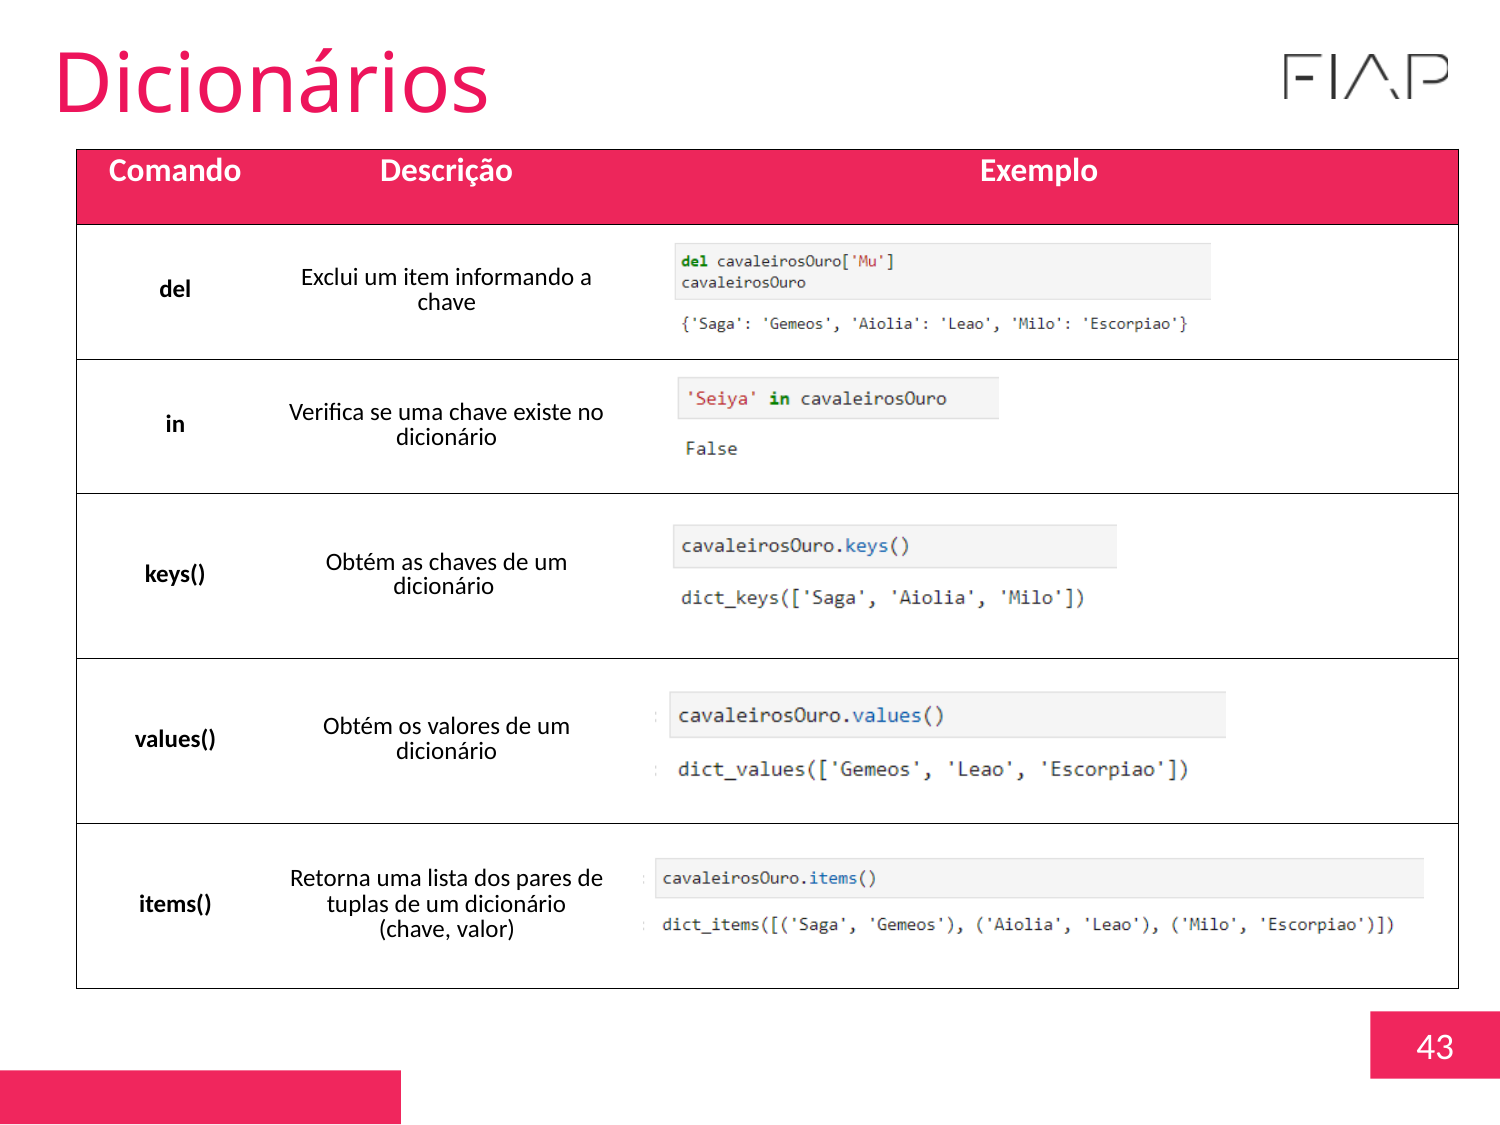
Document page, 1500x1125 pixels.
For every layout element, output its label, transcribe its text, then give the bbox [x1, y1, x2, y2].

table_cell Exclui um item informando a chave [274, 225, 620, 359]
table_cell del [77, 225, 274, 359]
table_cell Verifica se uma chave existe no dicionário [274, 360, 620, 493]
table_header Descrição [274, 150, 620, 224]
table_cell keys() [77, 494, 274, 658]
table_cell Retorna uma lista dos pares de tuplas de um dicionário (chave, valor) [274, 824, 620, 988]
table_header Comando [77, 150, 274, 224]
picture [655, 680, 1226, 795]
text_box Dicionários [37, 21, 1152, 137]
table_cell [620, 360, 1458, 493]
picture [643, 852, 1424, 952]
table_cell Obtém os valores de um dicionário [274, 659, 620, 823]
picture [664, 511, 1117, 626]
table_cell in [77, 360, 274, 493]
picture [667, 233, 1211, 349]
table_cell [620, 494, 1458, 658]
table_header Exemplo [620, 150, 1458, 224]
table_cell [620, 225, 1458, 359]
table_cell [620, 659, 1458, 823]
table_cell items() [77, 824, 274, 988]
picture [670, 360, 999, 476]
table_cell values() [77, 659, 274, 823]
table_cell [620, 824, 1458, 988]
table_cell Obtém as chaves de um dicionário [274, 494, 620, 658]
